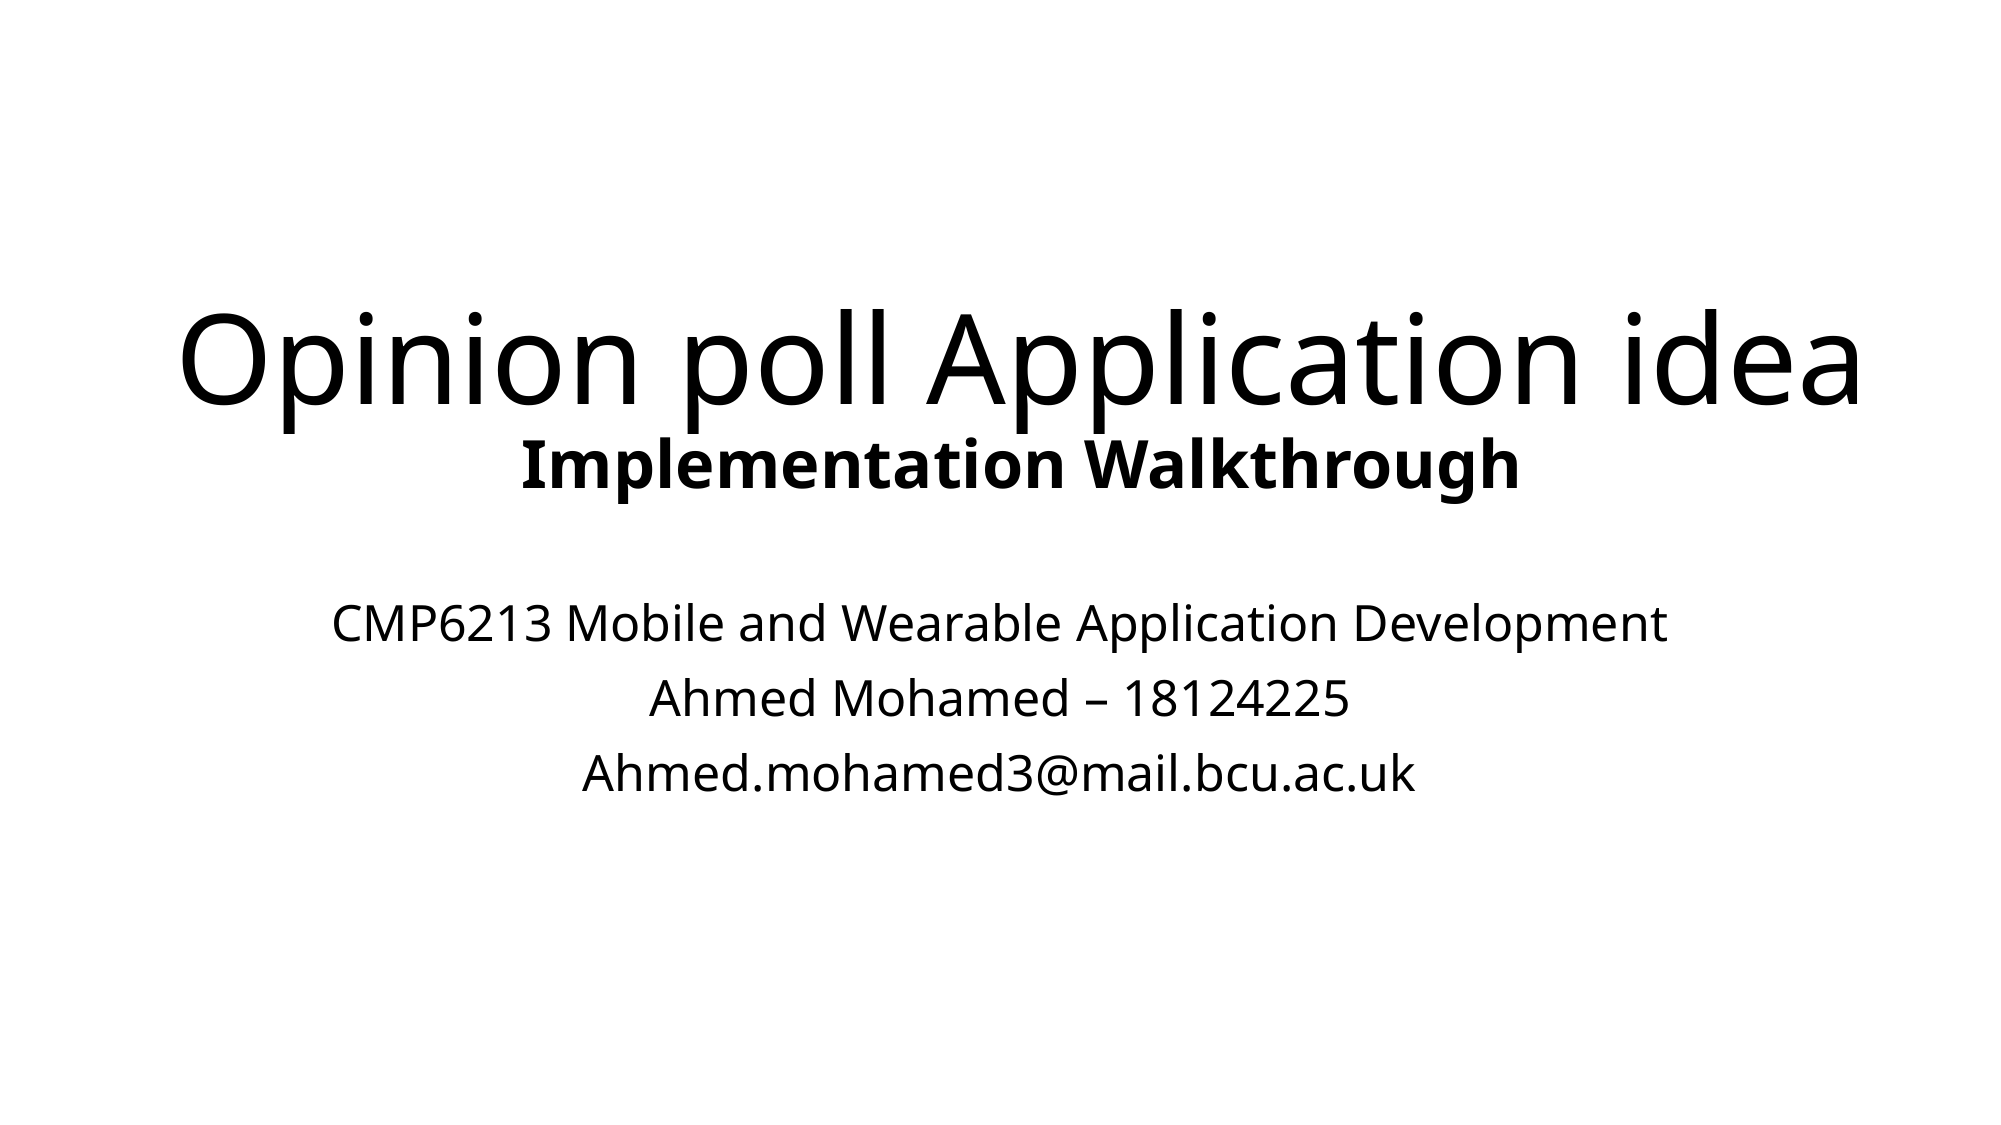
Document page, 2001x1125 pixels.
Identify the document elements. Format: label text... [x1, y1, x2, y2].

title Opinion poll Application idea Implementation Walkthrough [105, 159, 1940, 591]
subtitle CMP6213 Mobile and Wearable Application Development Ahmed Mohamed – 18124225 Ahmed.mohamed3@mail.bcu.ac.uk [249, 590, 1750, 863]
